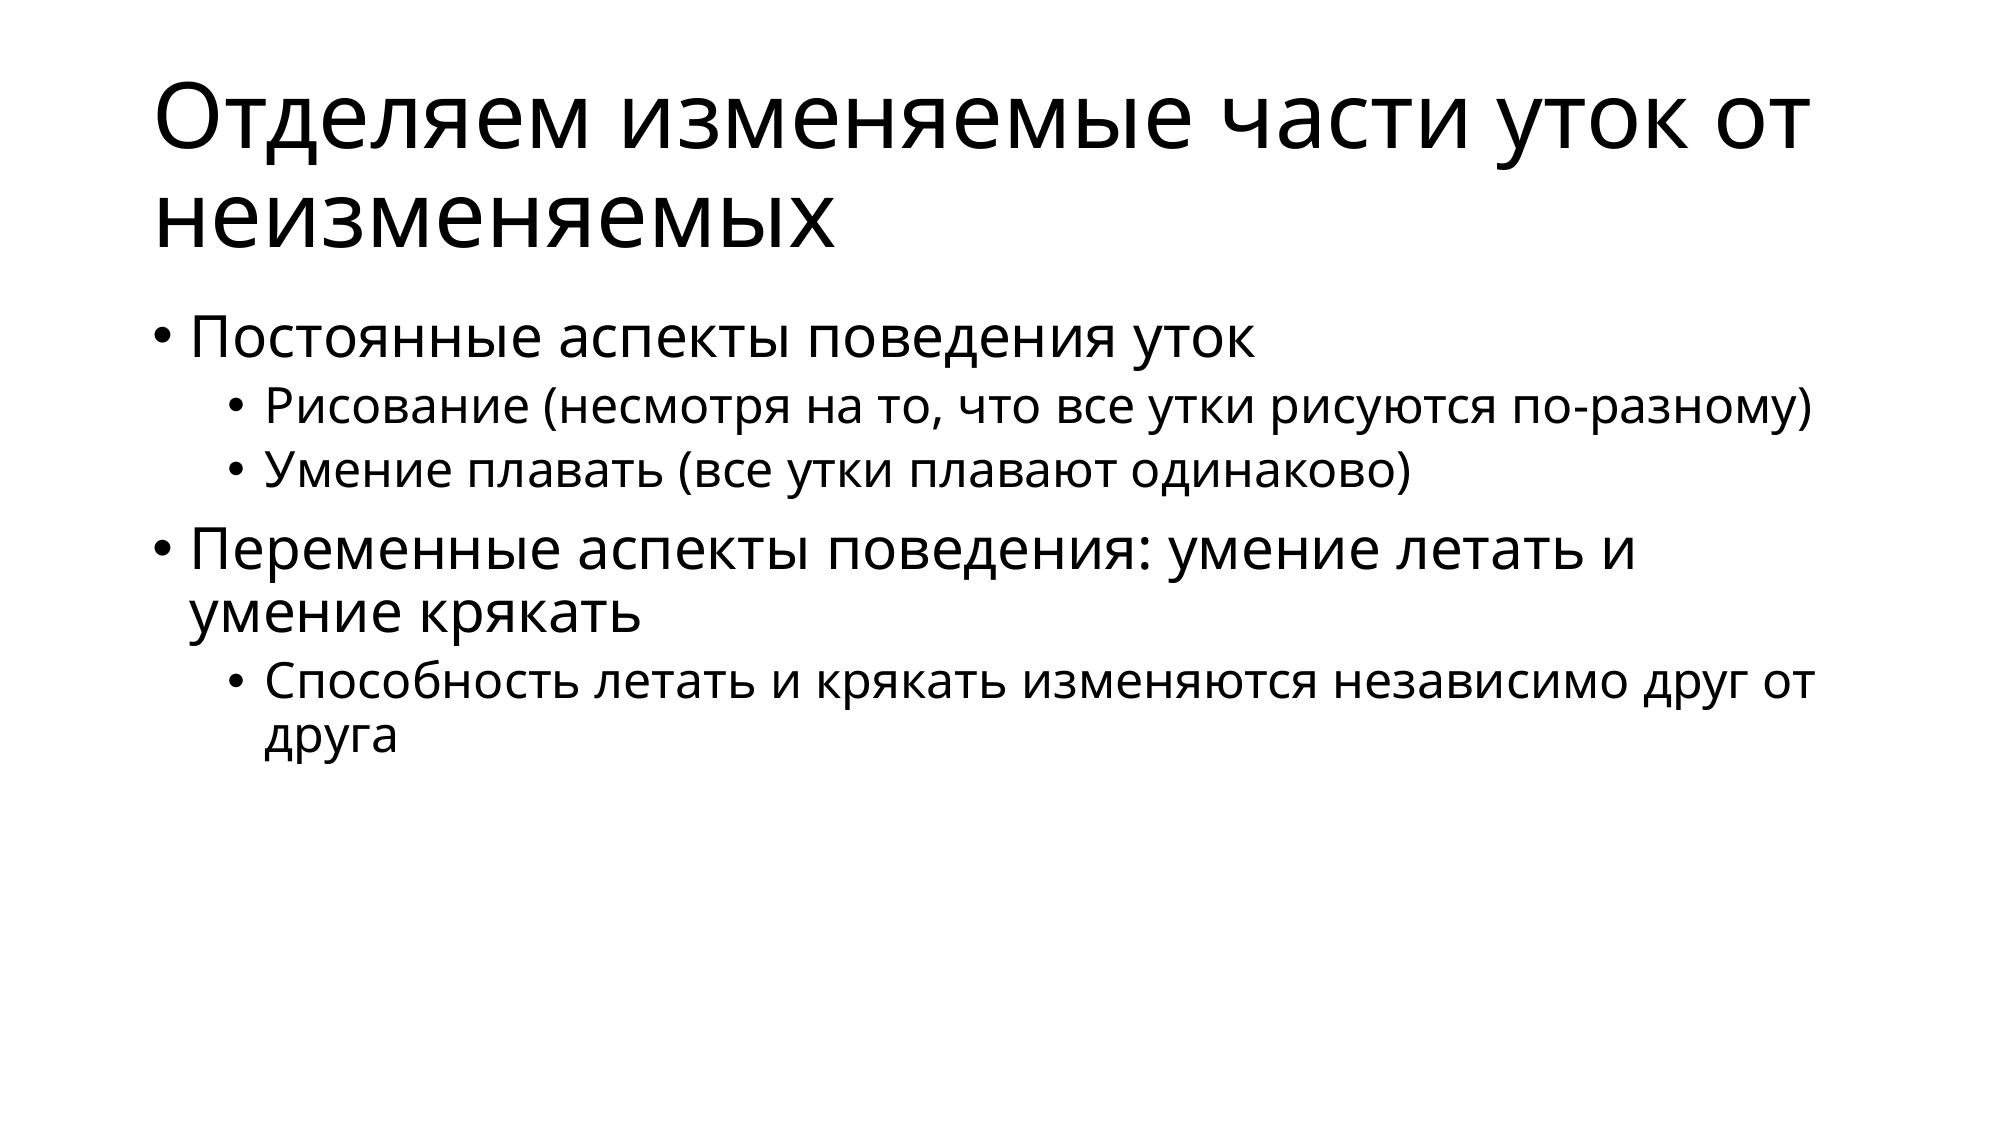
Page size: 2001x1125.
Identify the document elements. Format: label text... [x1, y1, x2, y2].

title Отделяем изменяемые части уток от неизменяемых [137, 59, 1863, 278]
list Постоянные аспекты поведения уток Рисование (несмотря на то, что все утки рисуются по-разному) Умение плавать (все утки плавают одинаково) Переменные аспекты поведения: умение летать и умение крякать Способность летать и крякать изменяются независимо друг от друга [137, 299, 1863, 1014]
